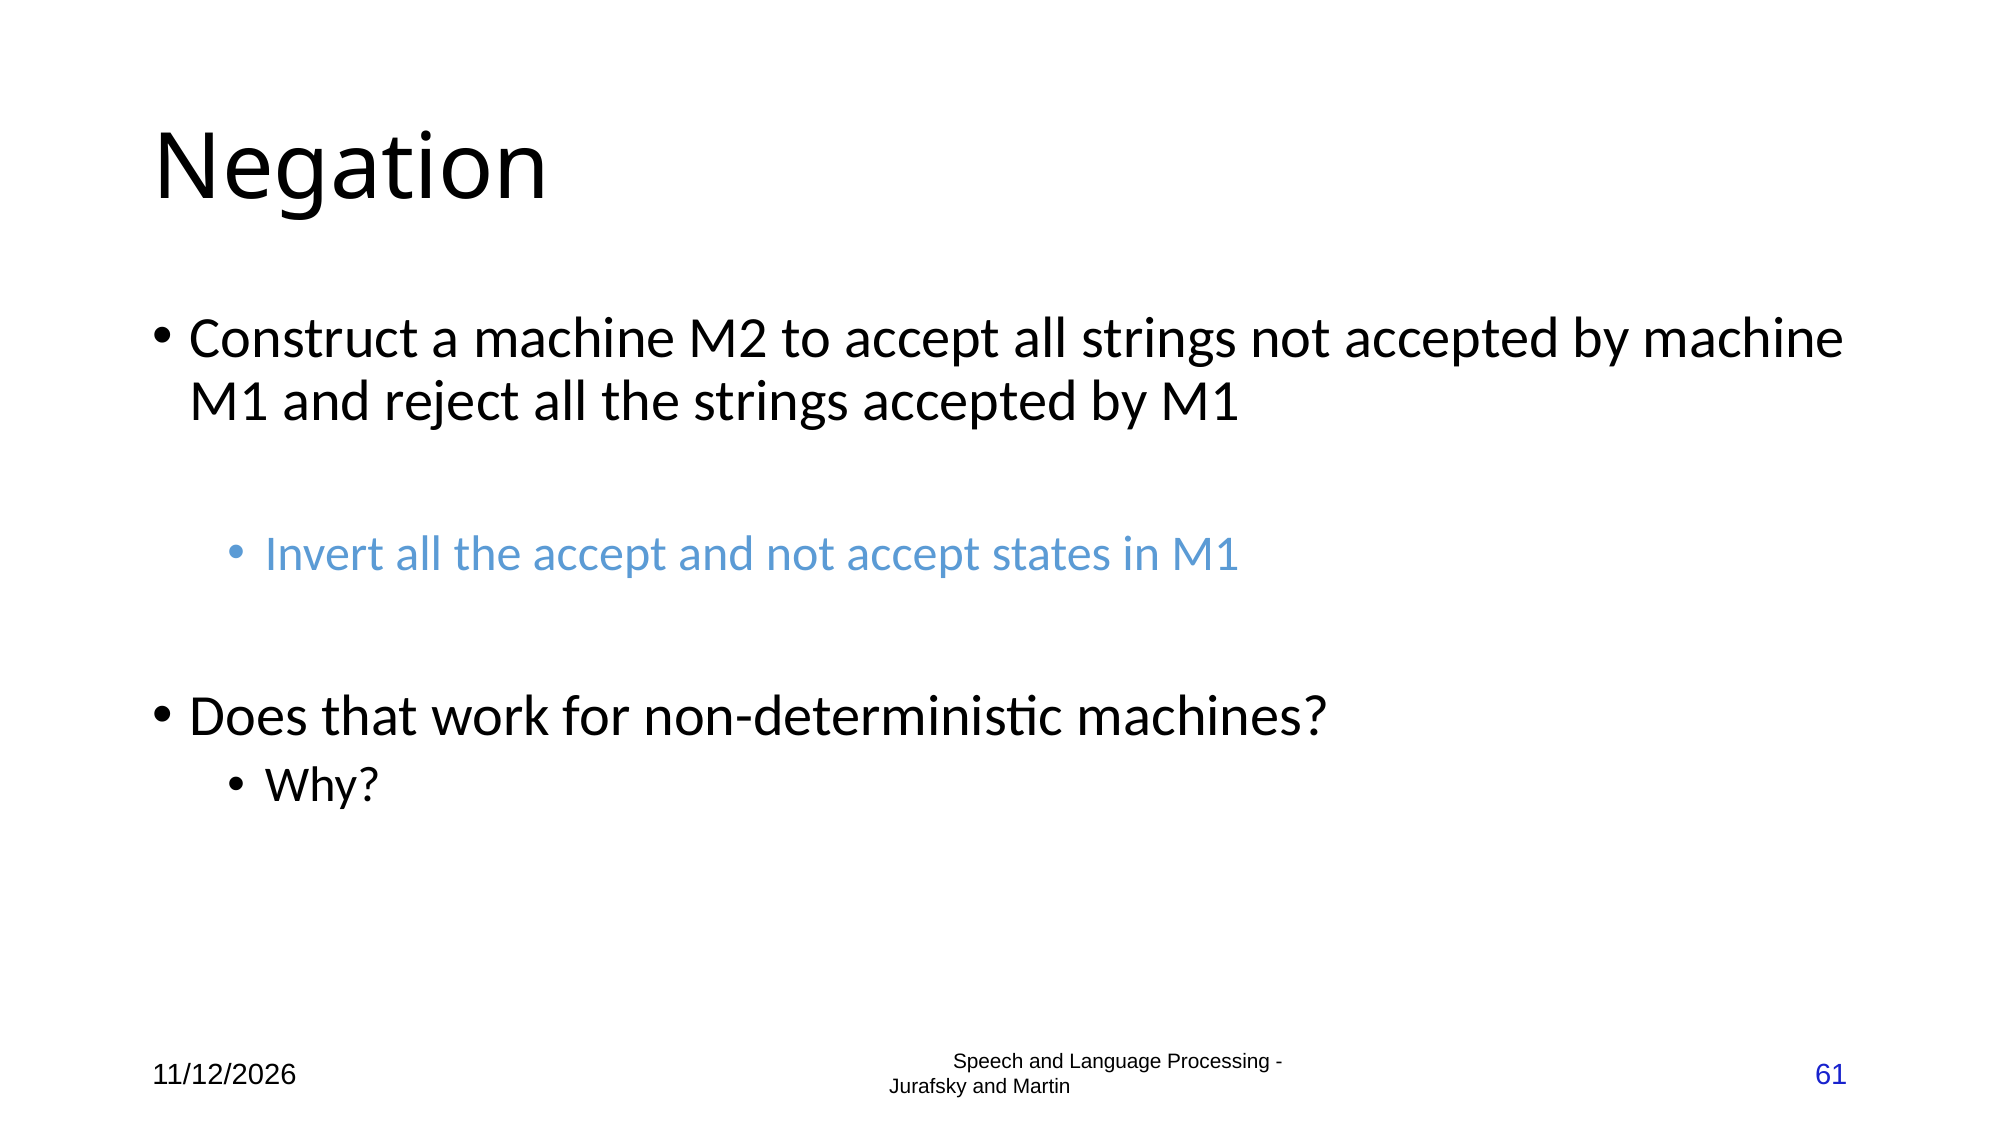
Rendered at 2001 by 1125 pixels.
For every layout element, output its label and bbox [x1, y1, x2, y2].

title [137, 59, 1863, 278]
slide_number [1412, 1042, 1863, 1103]
list [137, 299, 1863, 1014]
footer [662, 1042, 1338, 1103]
slide_number [137, 1042, 588, 1103]
